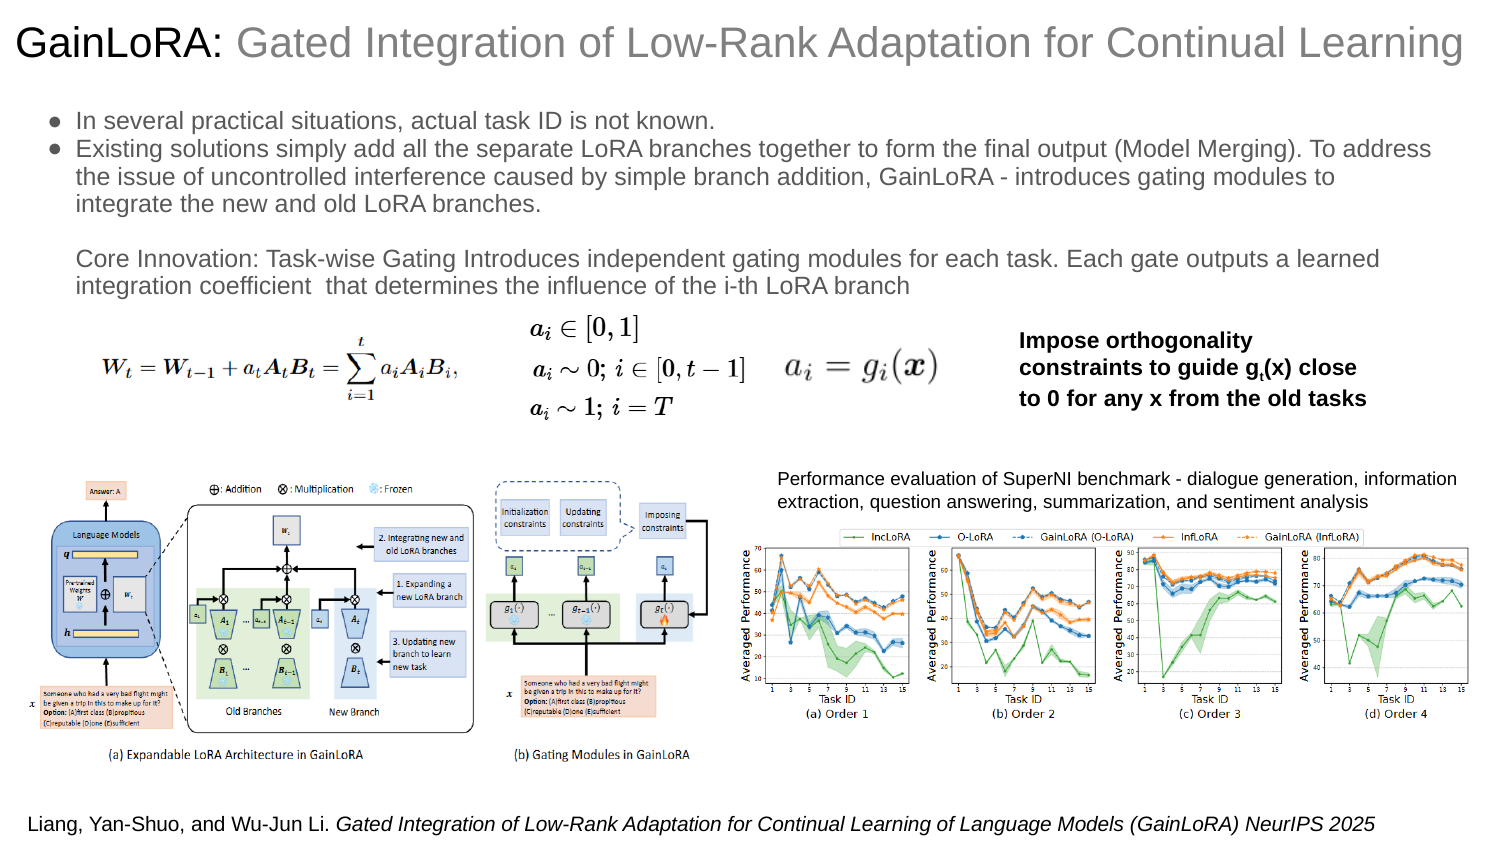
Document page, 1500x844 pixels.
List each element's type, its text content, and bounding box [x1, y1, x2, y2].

text_box Performance evaluation of SuperNI benchmark - dialogue generation, information extraction, question answering, summarization, and sentiment analysis [762, 459, 1496, 520]
picture [735, 523, 1470, 728]
list In several practical situations, actual task ID is not known. Existing solutions simply add all the separate LoRA branches together to form the final output (Model Merging). To address the issue of uncontrolled interference caused by simple branch addition, GainLoRA - introduces gating modules to integrate the new and old LoRA branches. Core Innovation: Task-wise Gating Introduces independent gating modules for each task. Each gate outputs a learned integration coefficient that determines the influence of the i-th LoRA branch [32, 92, 1458, 439]
title GainLoRA: Gated Integration of Low-Rank Adaptation for Continual Learning [0, 0, 1497, 95]
picture [0, 459, 730, 762]
picture [527, 309, 748, 389]
picture [83, 336, 466, 404]
text_box Liang, Yan-Shuo, and Wu-Jun Li. Gated Integration of Low-Rank Adaptation for Continual Learning of Language Models (GainLoRA) NeurIPS 2025 [12, 803, 1488, 844]
picture [776, 346, 940, 389]
picture [526, 391, 675, 426]
